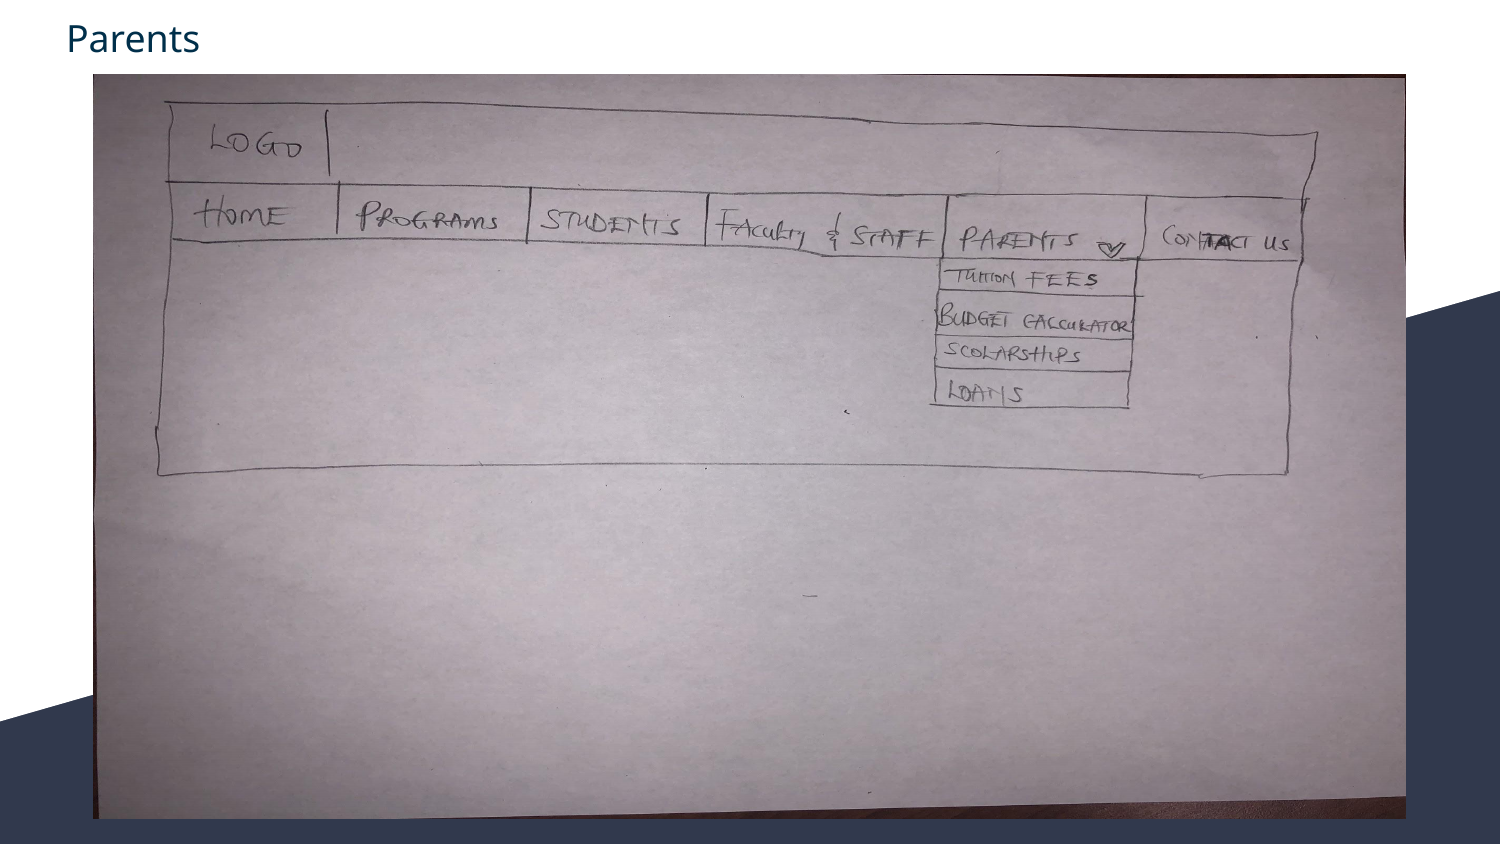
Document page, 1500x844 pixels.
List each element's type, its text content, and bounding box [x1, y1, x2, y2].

picture [93, 74, 1406, 820]
title Parents [51, 0, 1449, 299]
